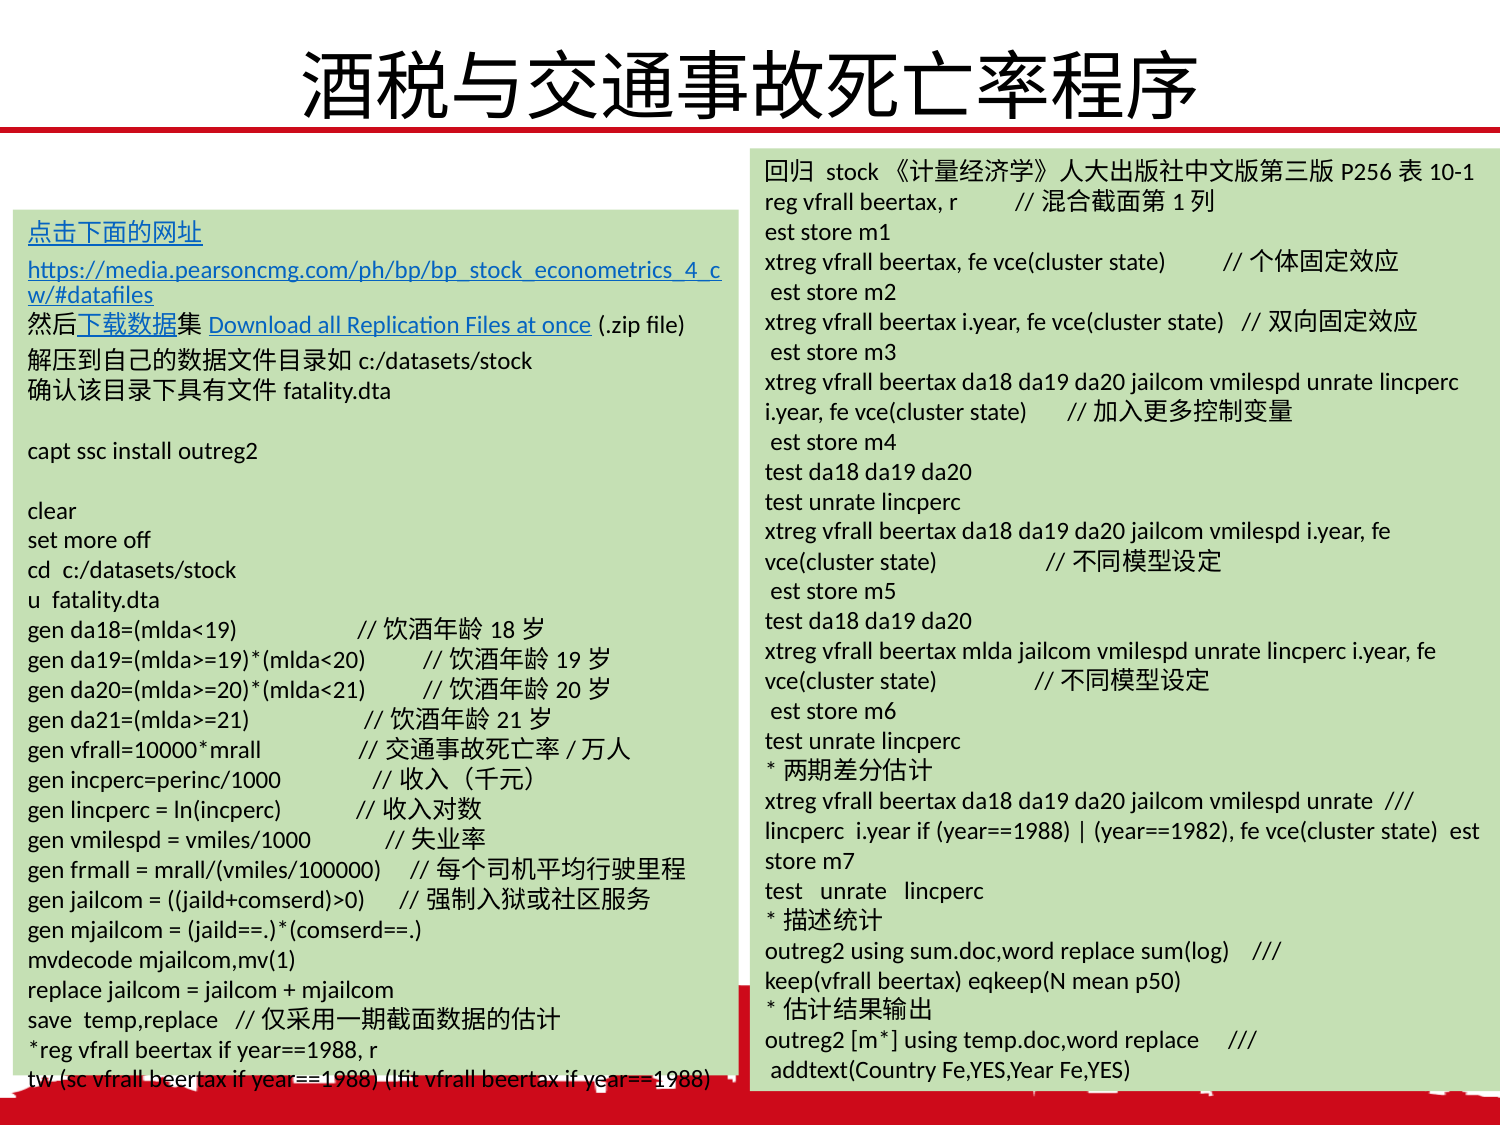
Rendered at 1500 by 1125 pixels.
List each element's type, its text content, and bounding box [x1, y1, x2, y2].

picture [739, 959, 749, 1042]
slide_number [103, 1076, 441, 1103]
text_box 回归 stock《计量经济学》人大出版社中文版第三版P256表10-1 reg vfrall beertax, r //混合截面第1列 est store m1 xtreg vfrall beertax, fe vce(cluster state) //个体固定效应 est store m2 xtreg vfrall beertax i.year, fe vce(cluster state) //双向固定效应 est store m3 xtreg vfrall beertax da18 da19 da20 jailcom vmilespd unrate lincperc i.year, fe vce(cluster state) //加入更多控制变量 est store m4 test da18 da19 da20 test unrate lincperc xtreg vfrall beertax da18 da19 da20 jailcom vmilespd i.year, fe vce(cluster state) //不同模型设定 est store m5 test da18 da19 da20 xtreg vfrall beertax mlda jailcom vmilespd unrate lincperc i.year, fe vce(cluster state) //不同模型设定 est store m6 test unrate lincperc *两期差分估计 xtreg vfrall beertax da18 da19 da20 jailcom vmilespd unrate /// lincperc i.year if (year==1988) | (year==1982), fe vce(cluster state) est store m7 test unrate lincperc *描述统计 outreg2 using sum.doc,word replace sum(log) /// keep(vfrall beertax) eqkeep(N mean p50) *估计结果输出 outreg2 [m*] using temp.doc,word replace /// addtext(Country Fe,YES,Year Fe,YES) [749, 148, 1500, 1092]
picture [0, 959, 1500, 1125]
footer 中国人民大学，陈传波 [496, 1042, 1004, 1103]
text_box 点击下面的网址 https://media.pearsoncmg.com/ph/bp/bp_stock_econometrics_4_cw/#datafiles 然后下载数据集Download all Replication Files at once (.zip file) 解压到自己的数据文件目录如c:/datasets/stock 确认该目录下具有文件fatality.dta capt ssc install outreg2 clear set more off cd c:/datasets/stock u fatality.dta gen da18=(mlda<19) //饮酒年龄18岁 gen da19=(mlda>=19)*(mlda<20) //饮酒年龄19岁 gen da20=(mlda>=20)*(mlda<21) //饮酒年龄20岁 gen da21=(mlda>=21) //饮酒年龄21岁 gen vfrall=10000*mrall //交通事故死亡率/万人 gen incperc=perinc/1000 //收入（千元） gen lincperc = ln(incperc) //收入对数 gen vmilespd = vmiles/1000 //失业率 gen frmall = mrall/(vmiles/100000) //每个司机平均行驶里程 gen jailcom = ((jaild+comserd)>0) //强制入狱或社区服务 gen mjailcom = (jaild==.)*(comserd==.) mvdecode mjailcom,mv(1) replace jailcom = jailcom + mjailcom save temp,replace //仅采用一期截面数据的估计 *reg vfrall beertax if year==1988, r tw (sc vfrall beertax if year==1988) (lfit vfrall beertax if year==1988) [12, 209, 739, 1076]
text_box 酒税与交通事故死亡率程序 [0, 31, 1500, 137]
